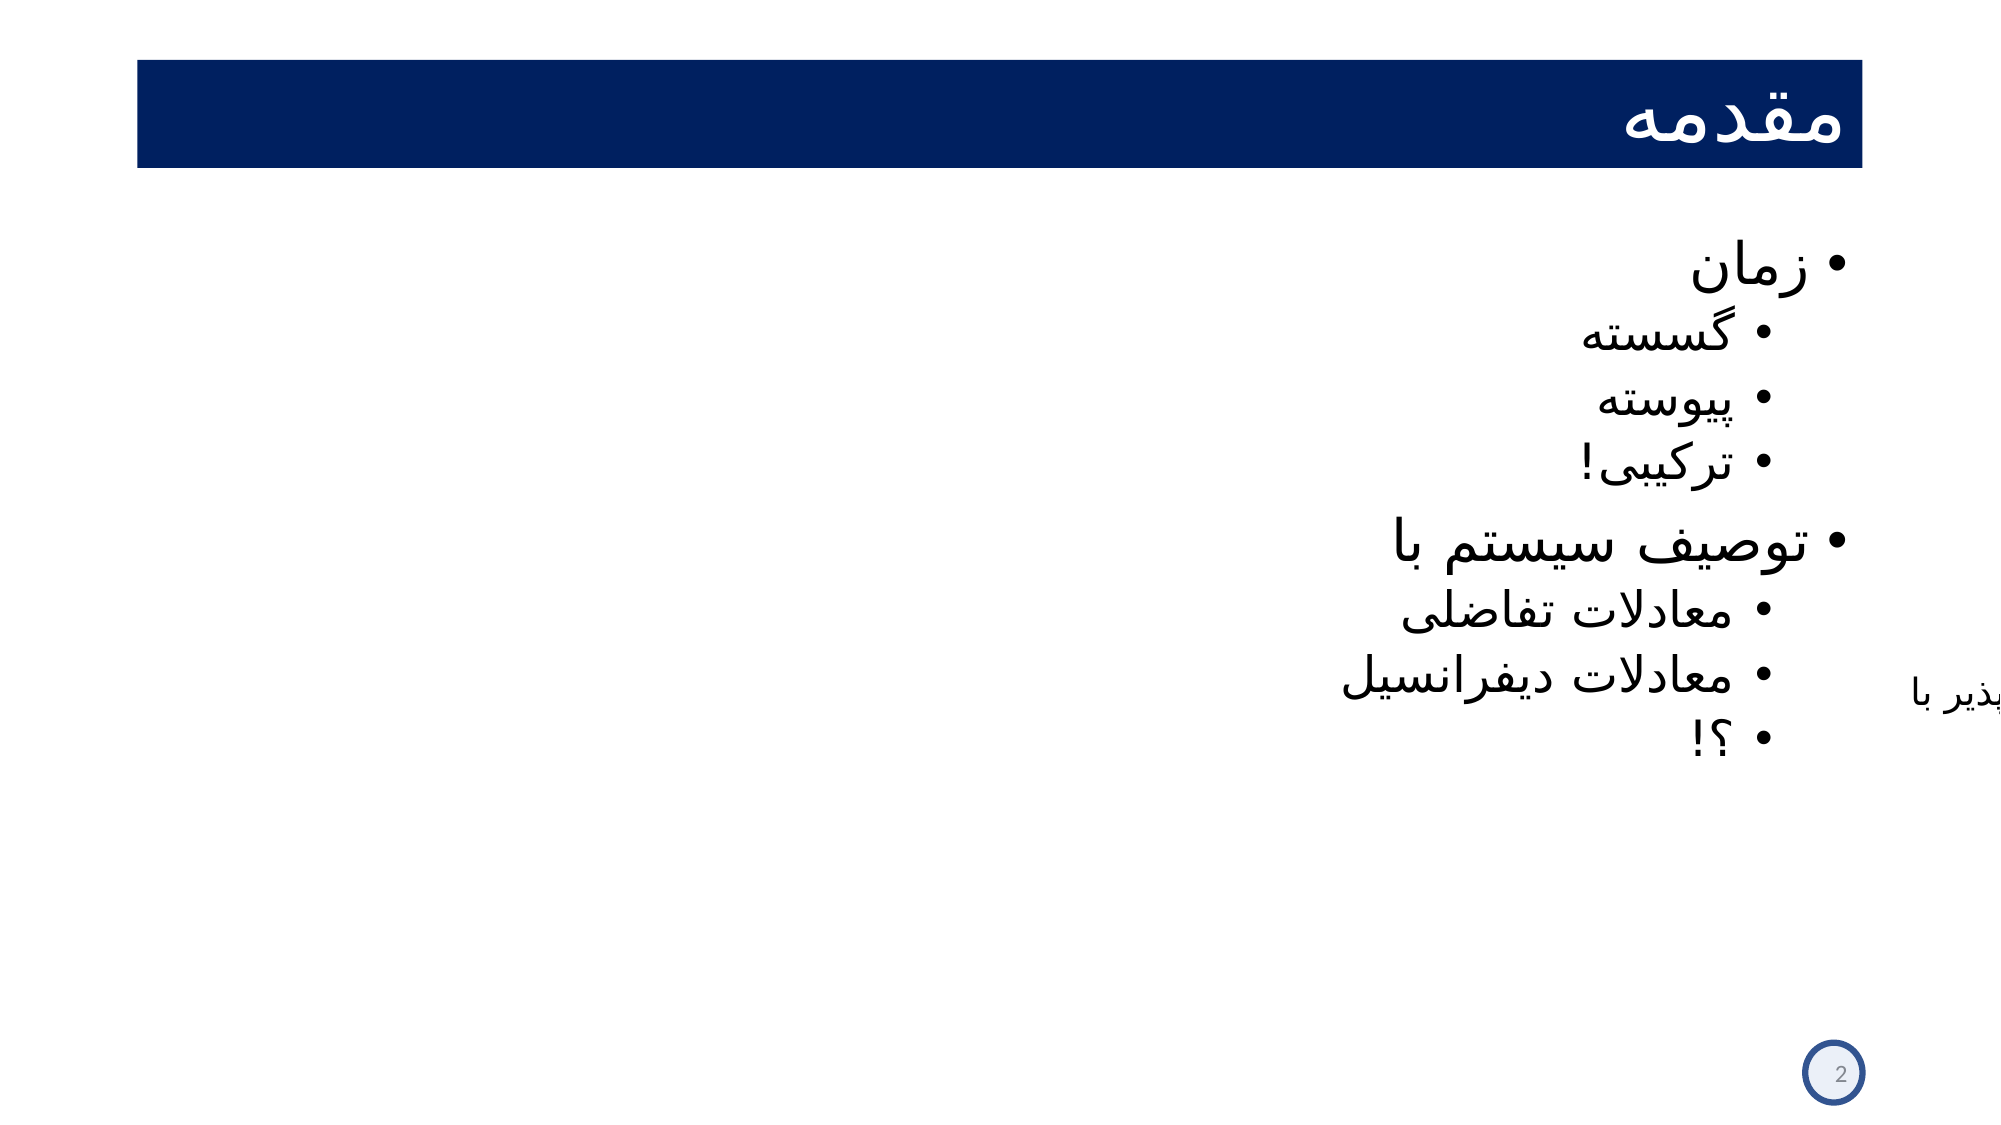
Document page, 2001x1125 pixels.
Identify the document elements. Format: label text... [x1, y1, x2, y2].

title مقدمه [137, 59, 1863, 168]
slide_number 2 [1412, 1042, 1863, 1103]
list زمان گسسته پیوسته ترکیبی! توصیف سیستم با معادلات تفاضلی معادلات دیفرانسیل ؟! معادلات دیفرانسیل با مشتقات جزیی با مشتقات معمولی به همراه قید بدون قید خطی /غیرخطی تغییرناپذیر با زمان/تغییرپذیر با زمان [265, 226, 1863, 1014]
